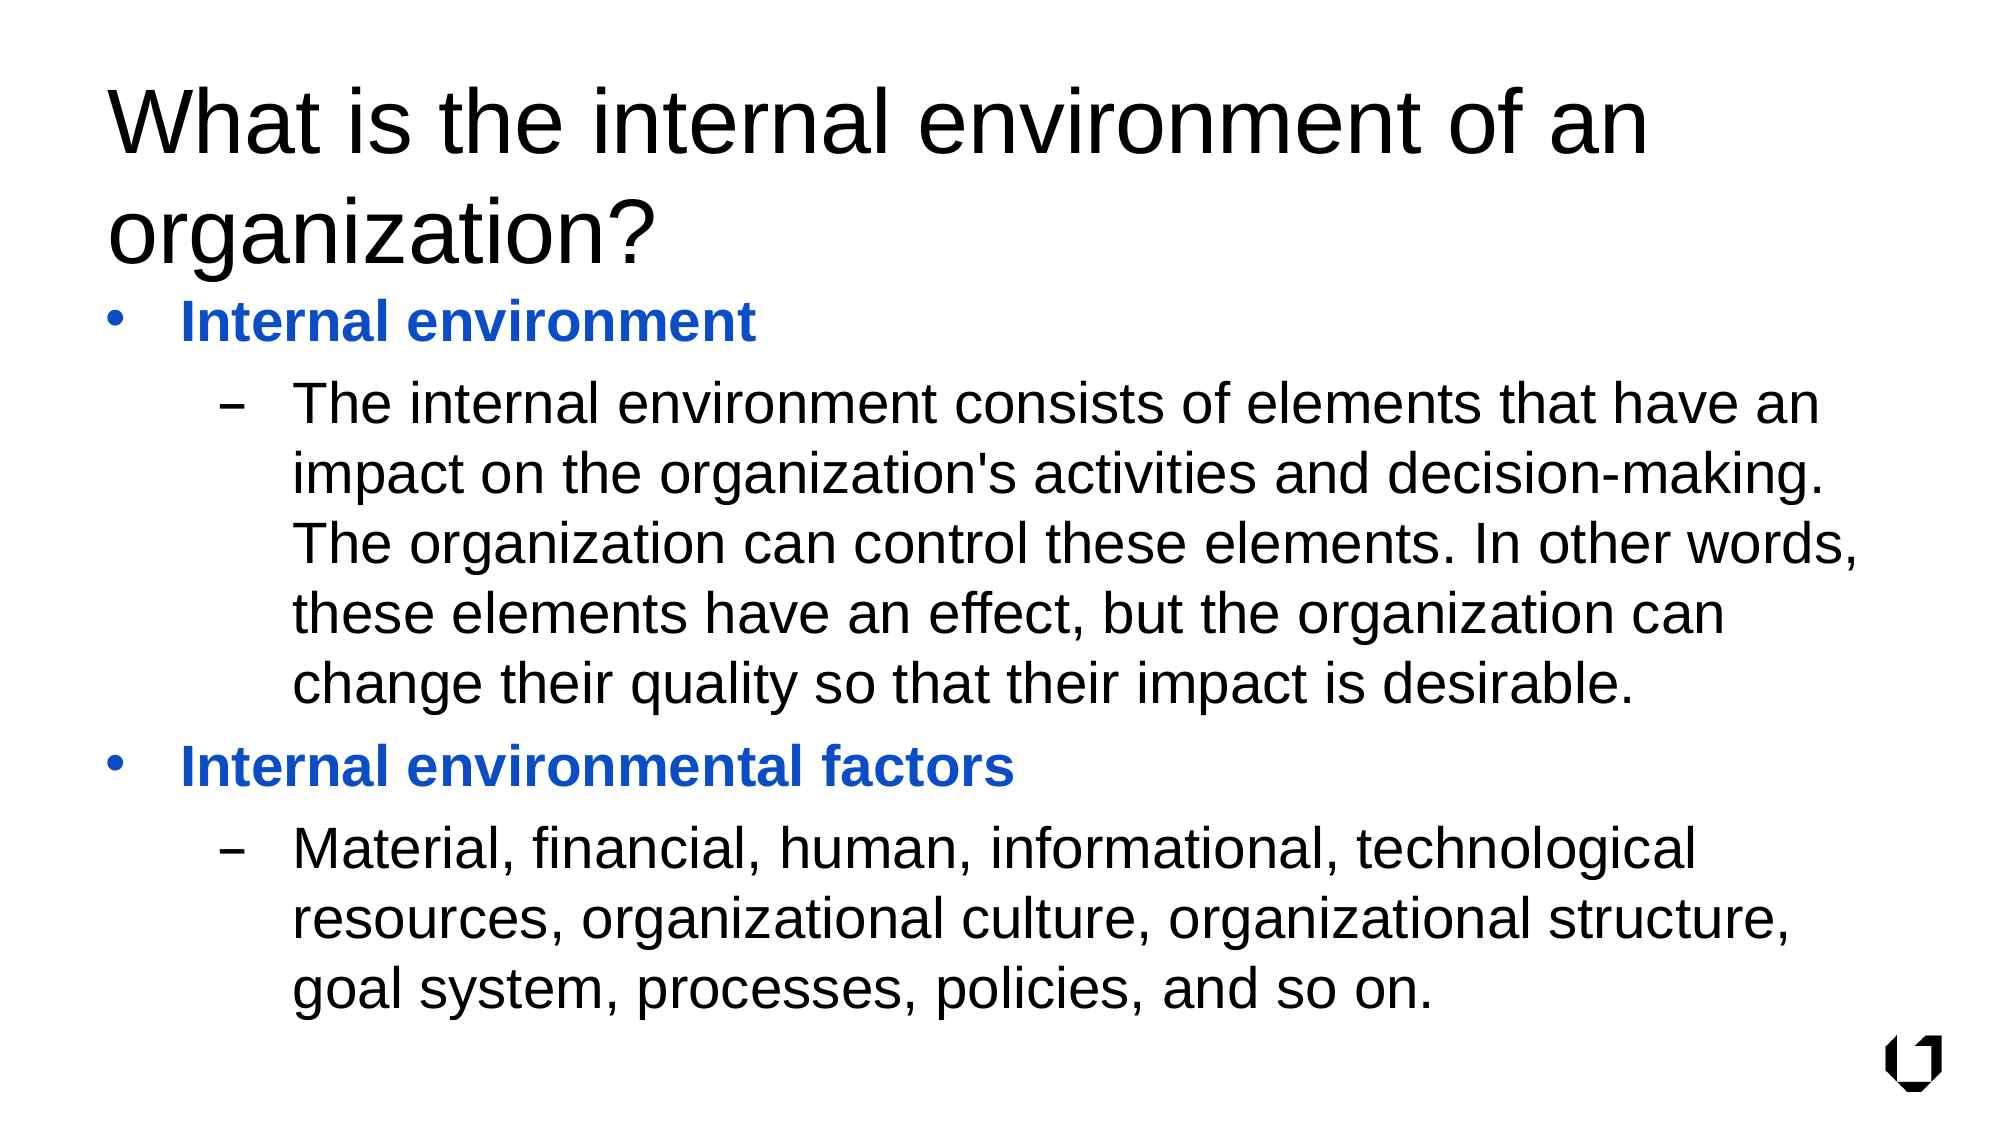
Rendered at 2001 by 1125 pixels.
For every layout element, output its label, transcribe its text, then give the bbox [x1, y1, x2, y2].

picture [1885, 1035, 1943, 1093]
text_box What is the internal environment of an organization? [92, 54, 1904, 290]
text_box Internal environment The internal environment consists of elements that have an impact on the organization's activities and decision-making. The organization can control these elements. In other words, these elements have an effect, but the organization can change their quality so that their impact is desirable. Internal environmental factors Material, financial, human, informational, technological resources, organizational culture, organizational structure, goal system, processes, policies, and so on. [90, 275, 1902, 1028]
